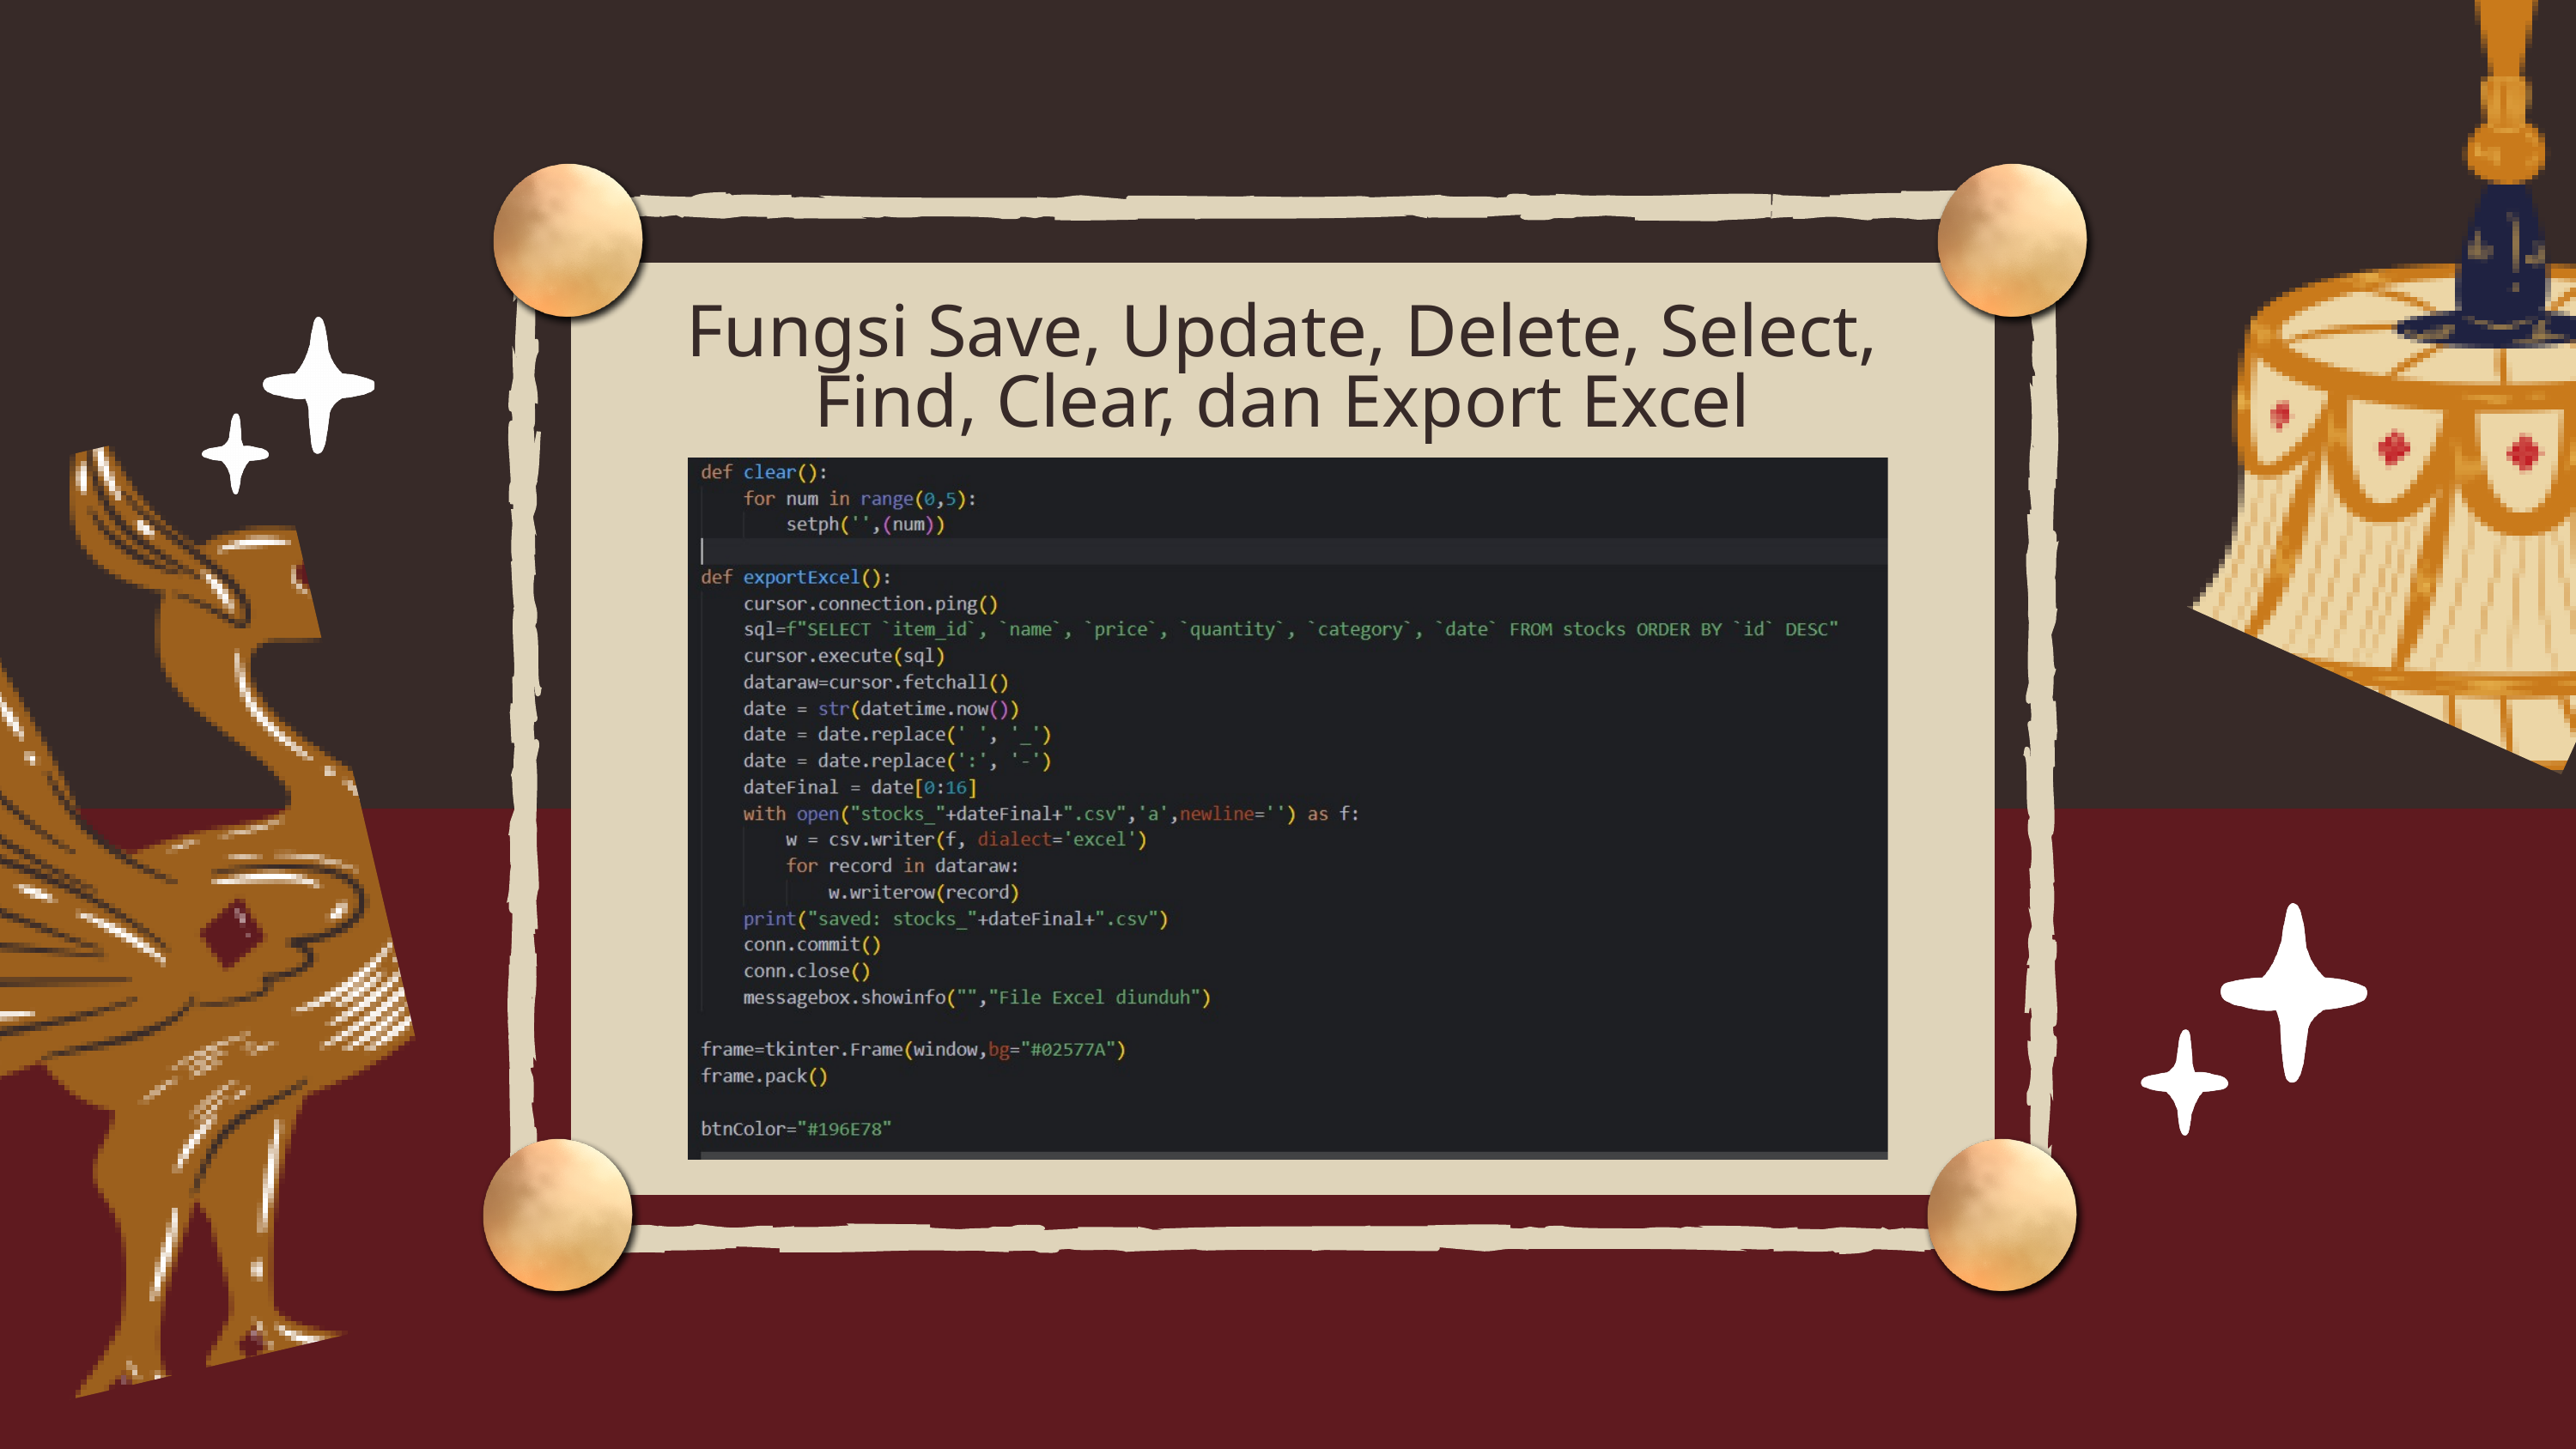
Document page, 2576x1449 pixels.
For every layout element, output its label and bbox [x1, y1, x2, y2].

text_box [488, 160, 654, 328]
text_box [570, 263, 1995, 1196]
text_box [2098, 0, 2576, 775]
text_box [0, 808, 2576, 1449]
text_box [0, 408, 361, 805]
text_box [506, 190, 2059, 1254]
text_box [1933, 160, 2099, 330]
text_box [202, 317, 375, 494]
